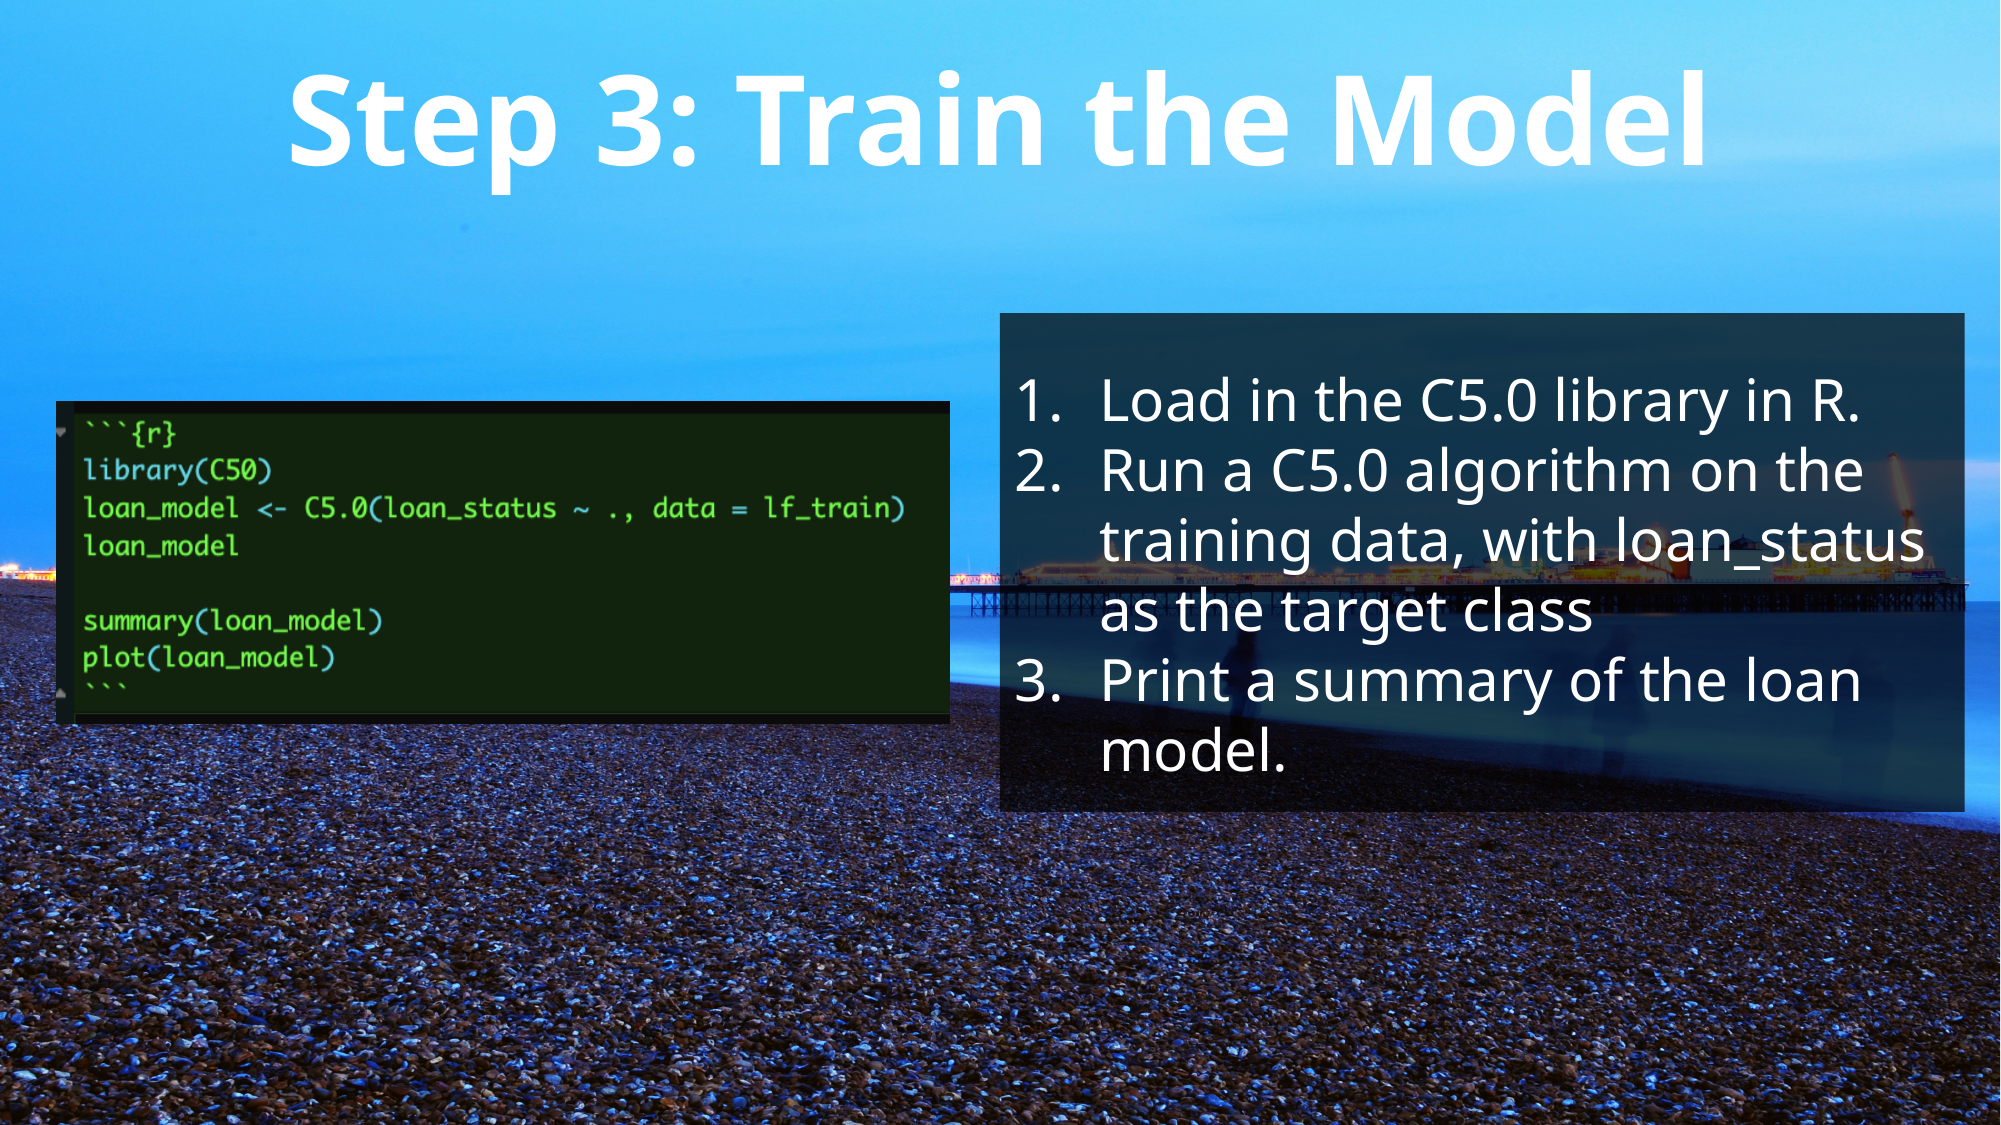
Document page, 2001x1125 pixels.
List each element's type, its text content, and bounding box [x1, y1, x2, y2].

text_box [998, 311, 1966, 813]
title Step 3: Train the Model [258, 37, 1742, 200]
text_box Load in the C5.0 library in R. Run a C5.0 algorithm on the training data, with loan_status as the target class Print a summary of the loan model. [999, 355, 1965, 791]
picture [0, 0, 2001, 1125]
